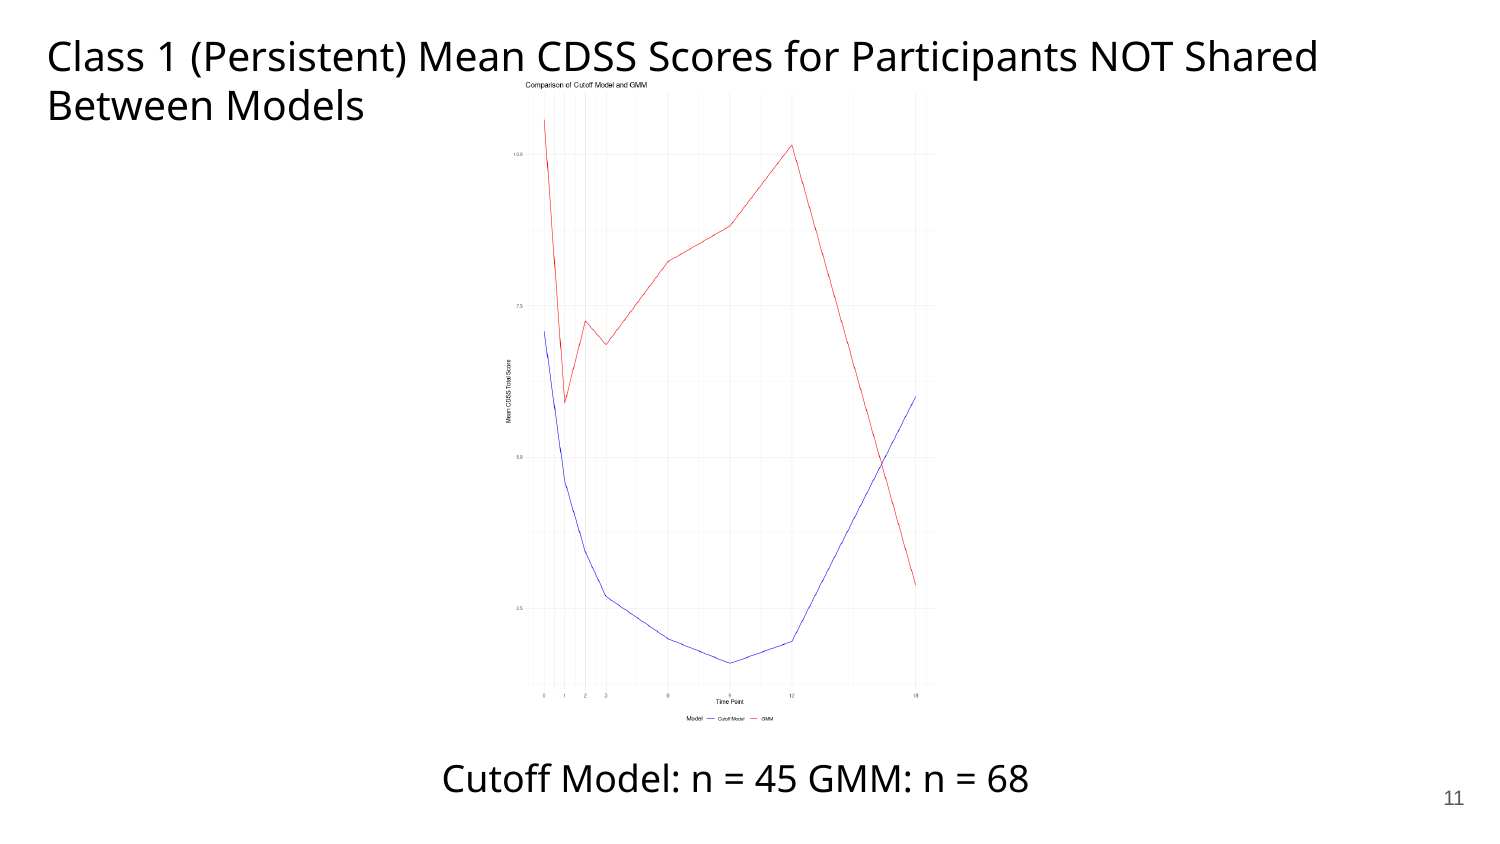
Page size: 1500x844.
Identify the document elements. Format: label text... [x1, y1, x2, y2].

picture [503, 79, 937, 729]
list Class 1 (Persistent) Mean CDSS Scores for Participants NOT Shared Between Models [31, 29, 1409, 129]
slide_number ‹#› [1389, 764, 1480, 830]
list Cutoff Model: n = 45 GMM: n = 68 [426, 728, 1074, 828]
